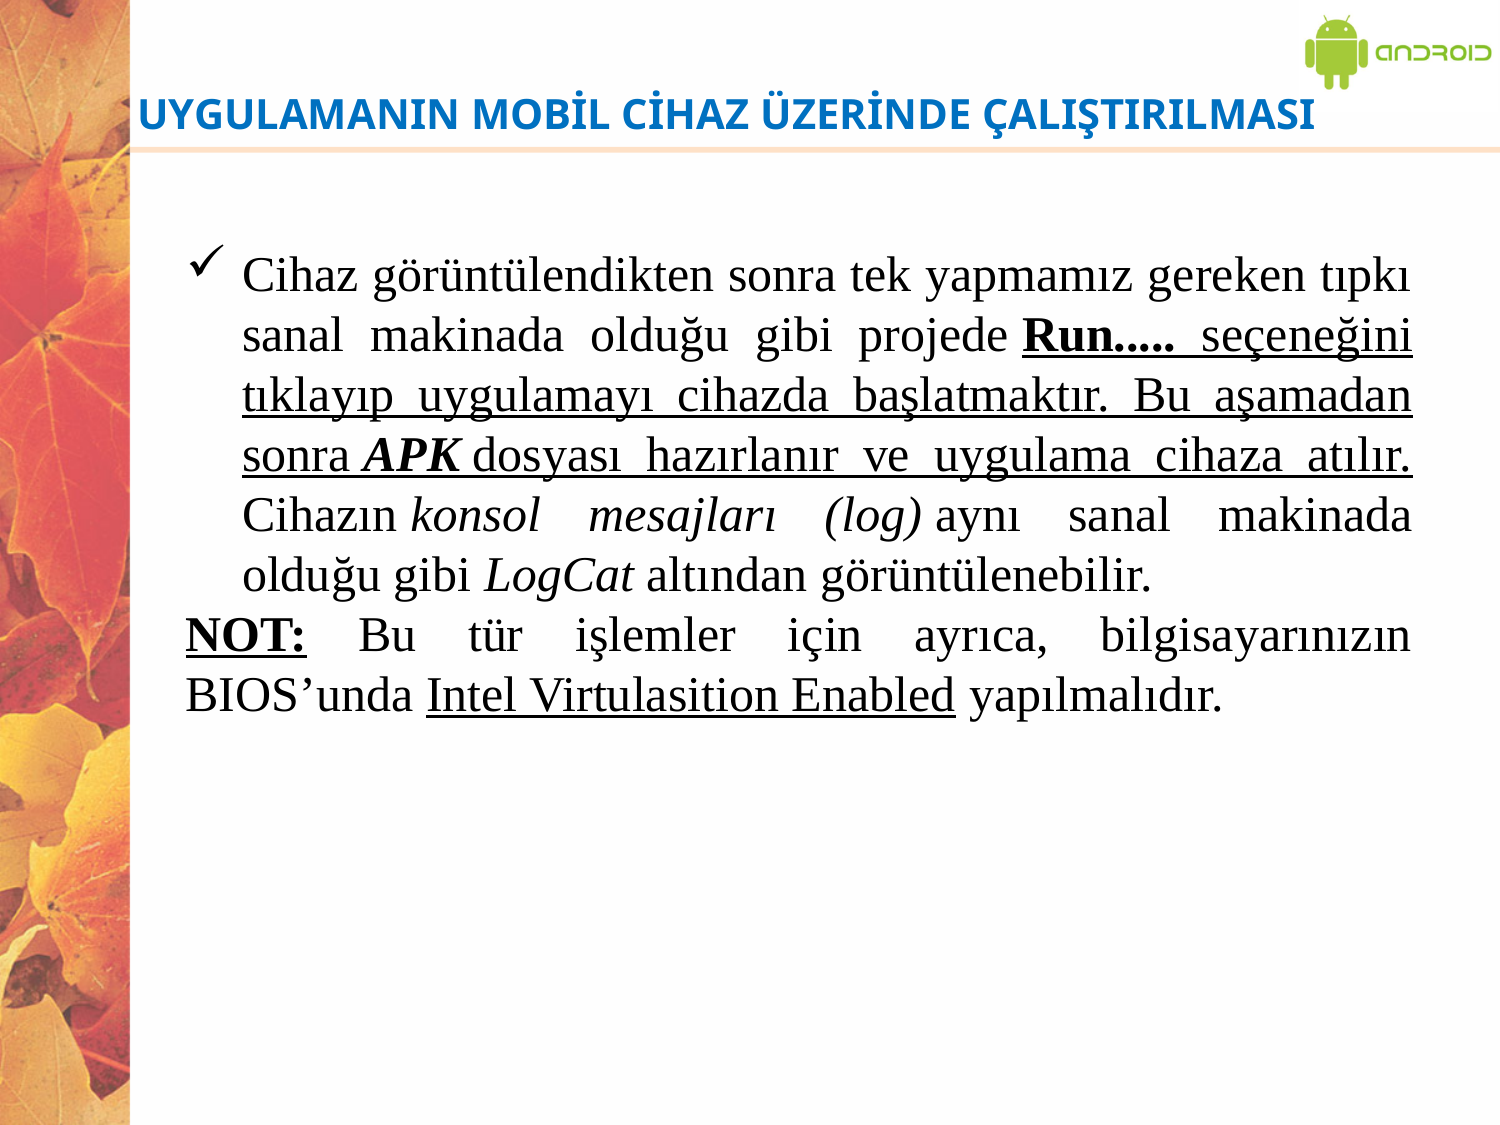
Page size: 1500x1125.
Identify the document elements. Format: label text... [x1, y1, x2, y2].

text_box UYGULAMANIN MOBİL CİHAZ ÜZERİNDE ÇALIŞTIRILMASI [122, 80, 1498, 146]
picture [0, 0, 1500, 1125]
text_box Cihaz görüntülendikten sonra tek yapmamız gereken tıpkı sanal makinada olduğu gibi projede Run..... seçeneğini tıklayıp uygulamayı cihazda başlatmaktır. Bu aşamadan sonra APK dosyası hazırlanır ve uygulama cihaza atılır. Cihazın konsol mesajları (log) aynı sanal makinada olduğu gibi LogCat altından görüntülenebilir. NOT: Bu tür işlemler için ayrıca, bilgisayarınızın BIOS’unda Intel Virtulasition Enabled yapılmalıdır. [171, 234, 1429, 830]
